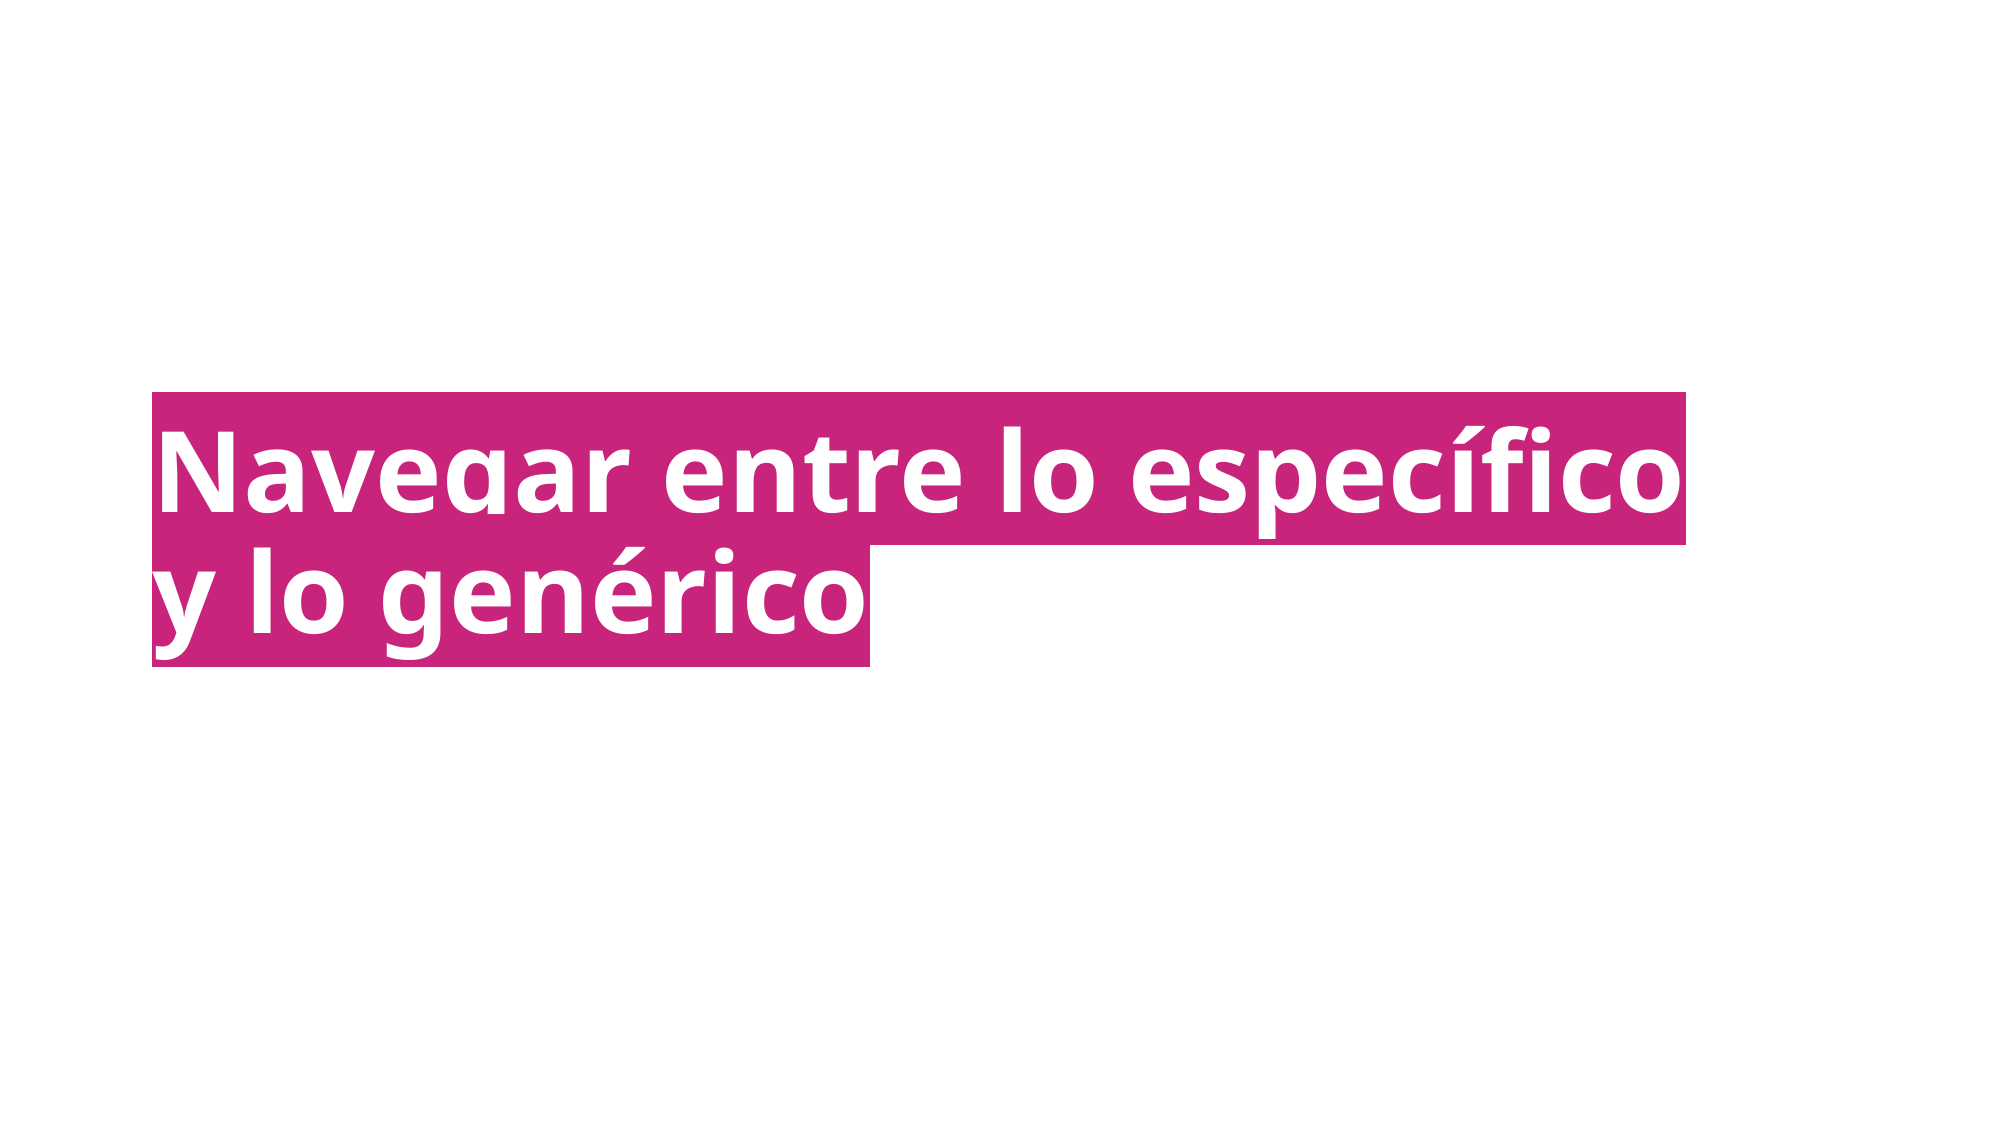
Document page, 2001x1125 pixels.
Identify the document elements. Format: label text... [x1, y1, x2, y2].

list Navegar entre lo específico y lo genérico [137, 59, 1863, 1014]
